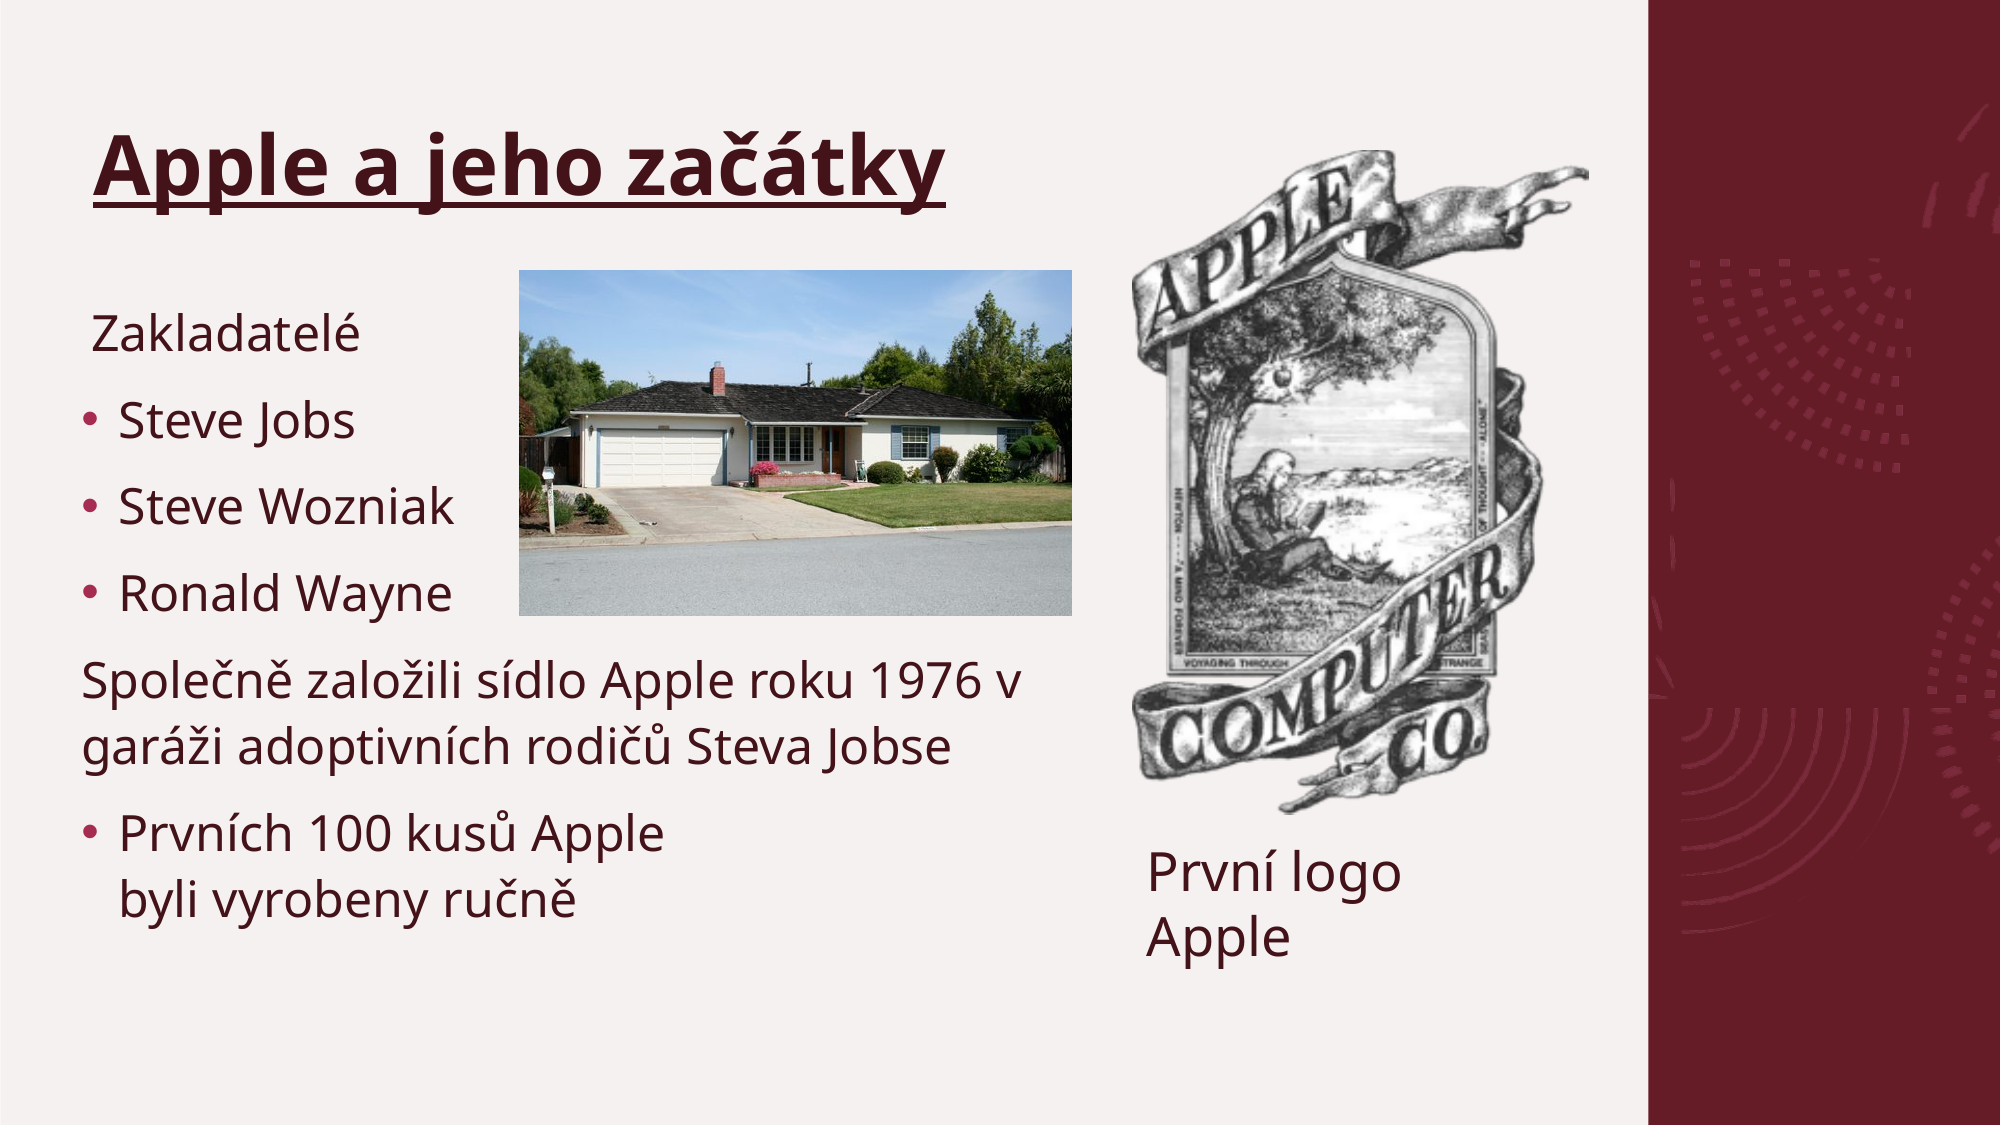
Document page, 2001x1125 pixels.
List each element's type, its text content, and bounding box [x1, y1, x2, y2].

title Apple a jeho začátky [78, 76, 1077, 248]
text_box [0, 0, 1647, 1125]
picture [1131, 150, 1589, 815]
text_box [1647, 0, 2000, 1125]
list Zakladatelé Steve Jobs Steve Wozniak Ronald Wayne Společně založili sídlo Apple roku 1976 v garáži adoptivních rodičů Steva Jobse Prvních 100 kusů Apple byli vyrobeny ručně [66, 287, 1105, 1003]
text_box První logo Apple [1131, 829, 1565, 975]
picture [519, 270, 1073, 616]
